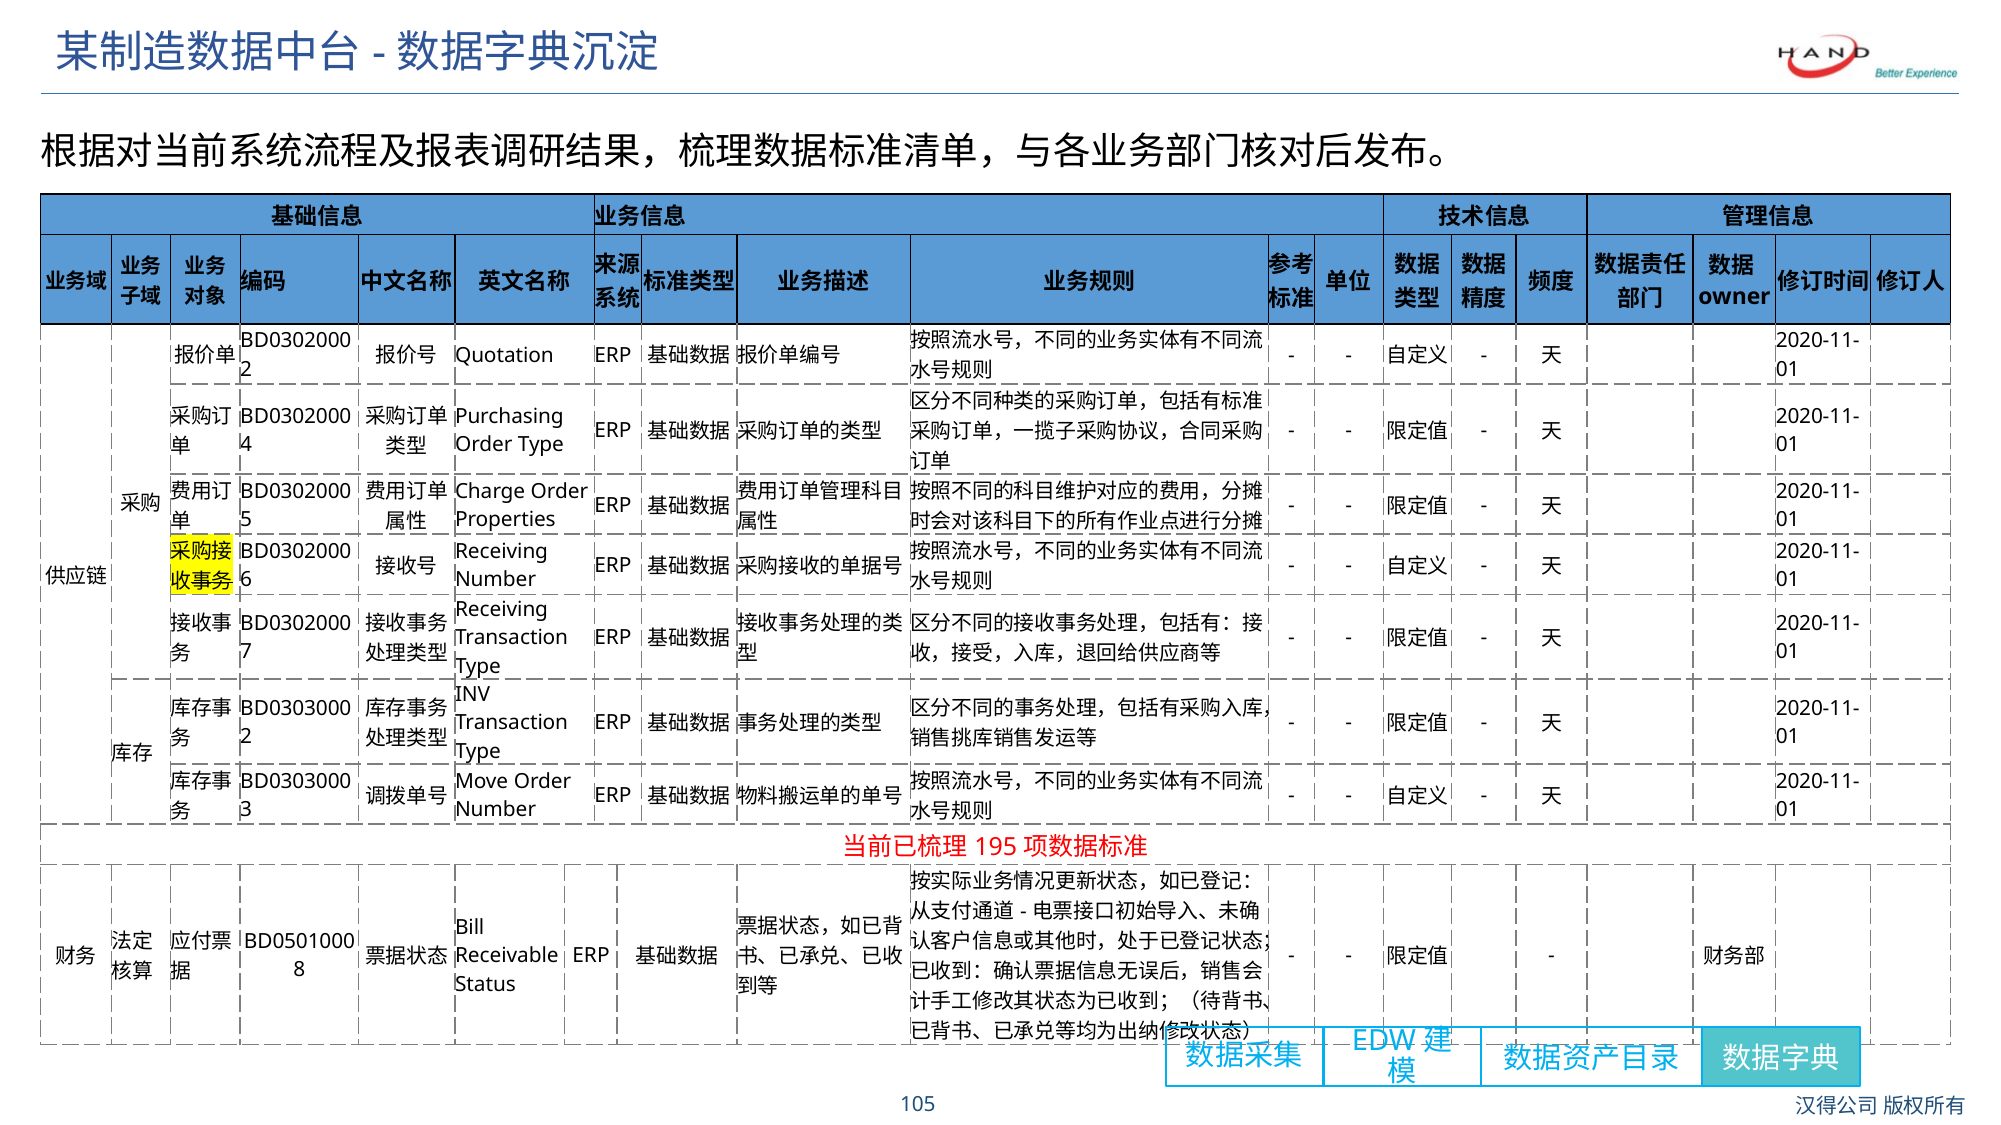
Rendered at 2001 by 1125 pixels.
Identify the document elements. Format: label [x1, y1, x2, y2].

title [40, 22, 1777, 86]
table_cell [1384, 235, 1451, 323]
table_cell [1588, 235, 1692, 323]
table_cell [41, 235, 111, 323]
table_cell [1776, 235, 1870, 323]
table_cell [1452, 235, 1515, 323]
table_cell [41, 325, 1951, 1045]
table_cell [642, 235, 736, 323]
table_cell [112, 235, 170, 323]
table_header [1588, 195, 1950, 234]
table_cell [911, 235, 1268, 323]
table_cell [595, 235, 641, 323]
table_header [41, 195, 594, 234]
picture [1777, 31, 1960, 82]
table_cell [171, 235, 240, 323]
table_cell [241, 235, 358, 323]
table_cell [1315, 235, 1383, 323]
table_cell [1694, 235, 1775, 323]
table_cell [738, 235, 910, 323]
table_cell [359, 235, 454, 323]
table_header [595, 195, 1383, 234]
table_cell [1269, 235, 1314, 323]
table_cell [456, 235, 594, 323]
text_box [1165, 1027, 1860, 1086]
table_header [1384, 195, 1586, 234]
table_cell [1517, 235, 1586, 323]
table_cell [1871, 235, 1950, 323]
text_box [40, 120, 1894, 179]
